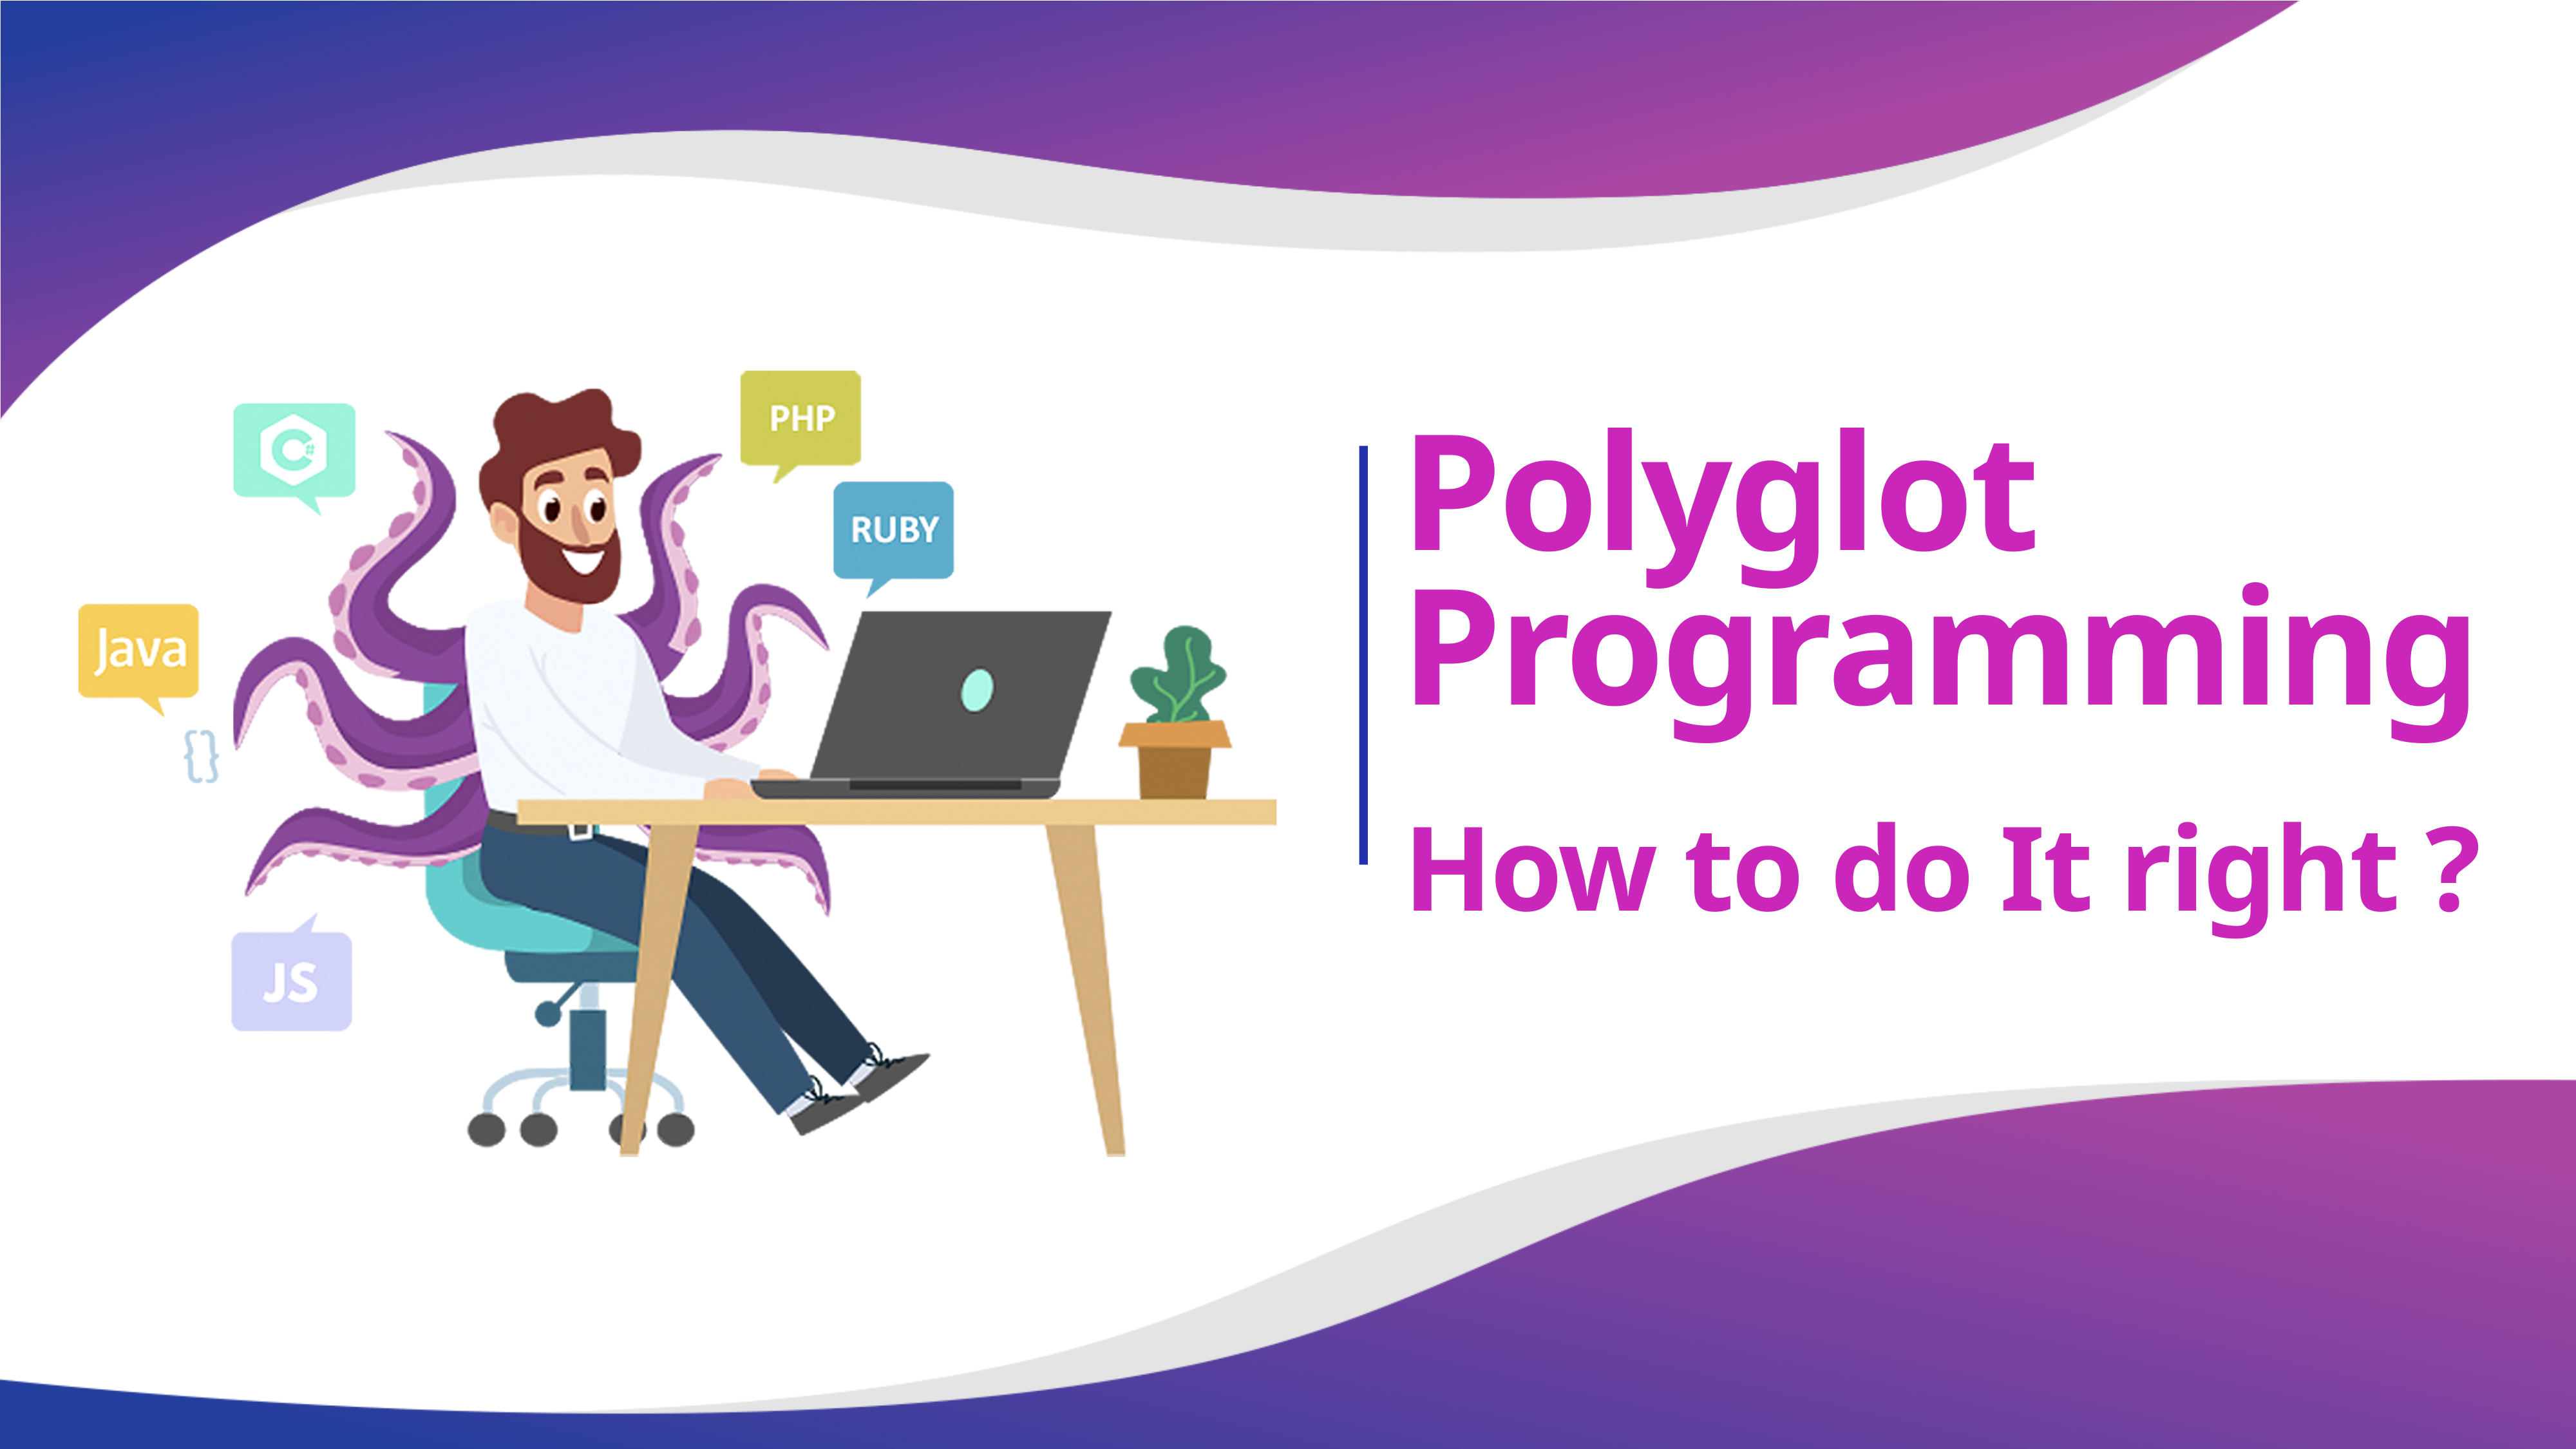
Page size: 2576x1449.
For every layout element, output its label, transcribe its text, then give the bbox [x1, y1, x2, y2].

text_box How to do It right ? [2040, 816, 2576, 939]
picture [0, 0, 2576, 1449]
text_box Polyglot Programming [2040, 421, 2576, 741]
